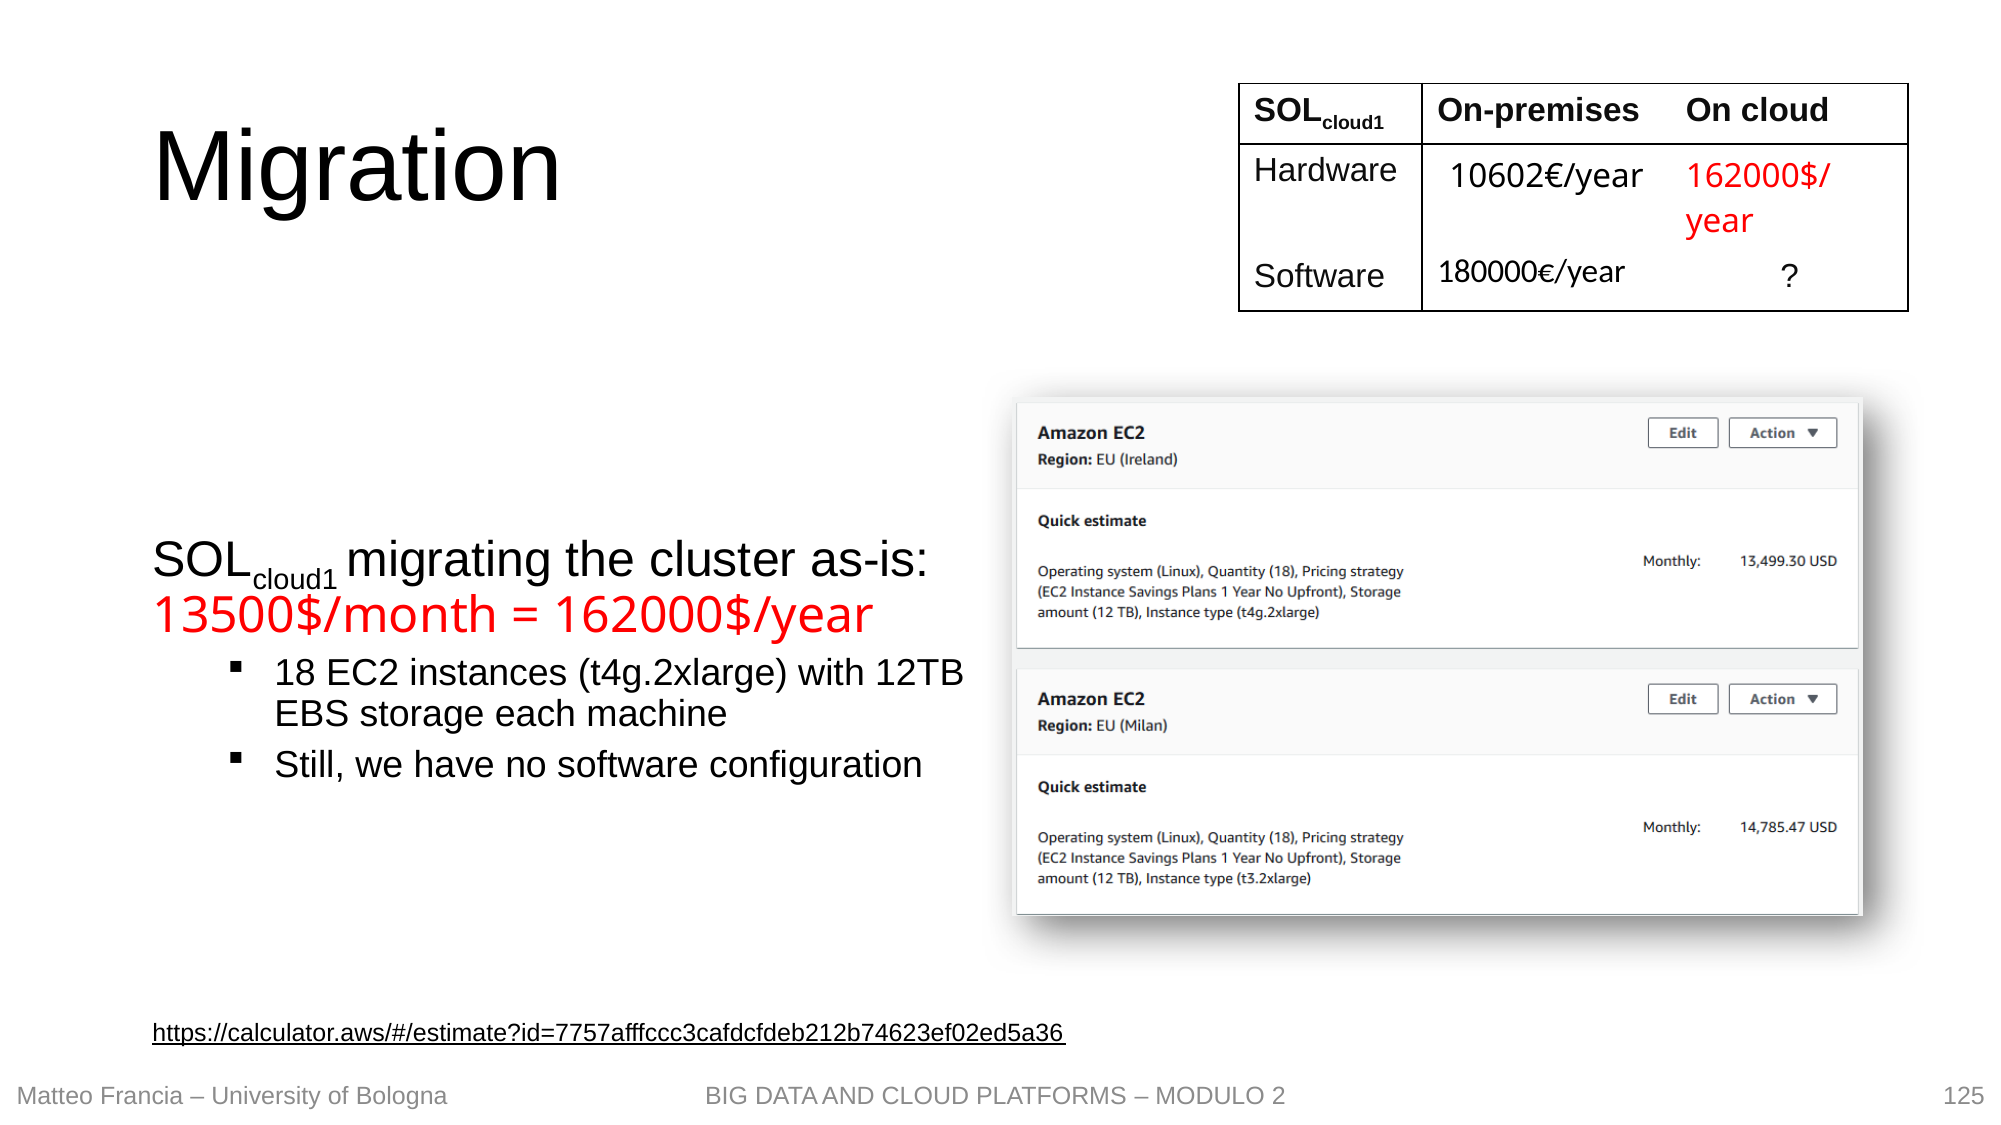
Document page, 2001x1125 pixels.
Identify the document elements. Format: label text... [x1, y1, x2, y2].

table_cell 162000$/year [1671, 145, 1907, 250]
slide_number 125 [1550, 1065, 2000, 1125]
footer Matteo Francia – University of Bologna [0, 1065, 466, 1125]
title Migration [137, 59, 1863, 278]
table_header SOLcloud1 [1240, 84, 1421, 143]
table_header On-premises [1423, 84, 1671, 143]
table_cell 10602€/year [1423, 145, 1671, 250]
list SOLcloud1 migrating the cluster as-is: 13500$/month = 162000$/year 18 EC2 instances (t4g.2xlarge) with 12TB EBS storage each machine Still, we have no software configuration [137, 299, 988, 1003]
list https://calculator.aws/#/estimate?id=7757afffccc3cafdcfdeb212b74623ef02ed5a36 [137, 1003, 1863, 1064]
table_header On cloud [1671, 84, 1907, 143]
table_cell Software [1240, 250, 1421, 310]
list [1012, 397, 1863, 916]
table_cell ? [1671, 250, 1907, 310]
table_cell Hardware [1240, 145, 1421, 250]
table_cell 180000€/year [1423, 250, 1671, 310]
